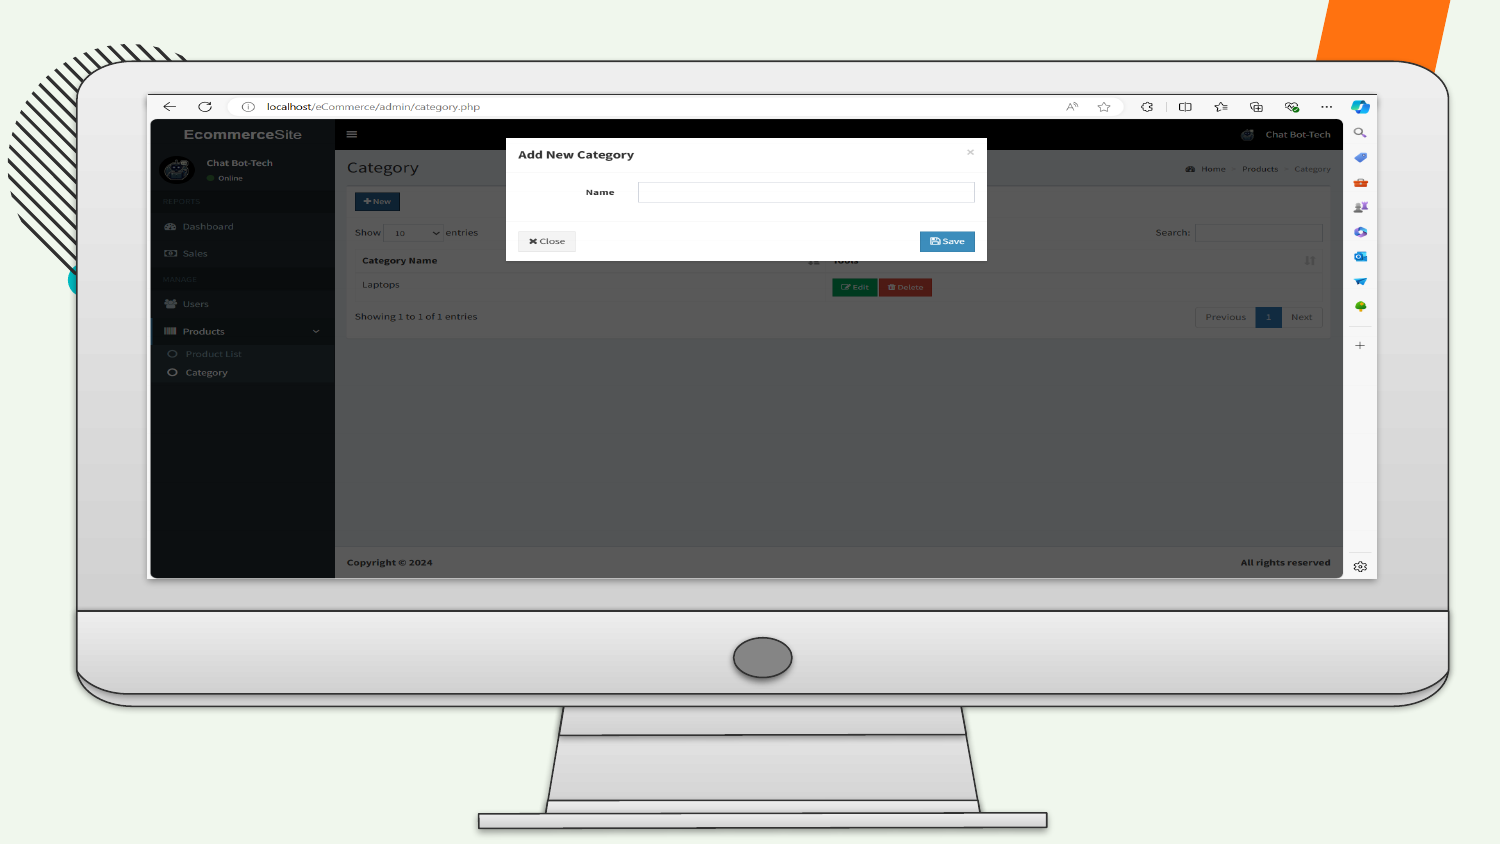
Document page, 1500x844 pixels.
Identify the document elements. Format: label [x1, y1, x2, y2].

picture [147, 94, 1377, 579]
text_box [76, 60, 1449, 829]
text_box [7, 43, 252, 289]
